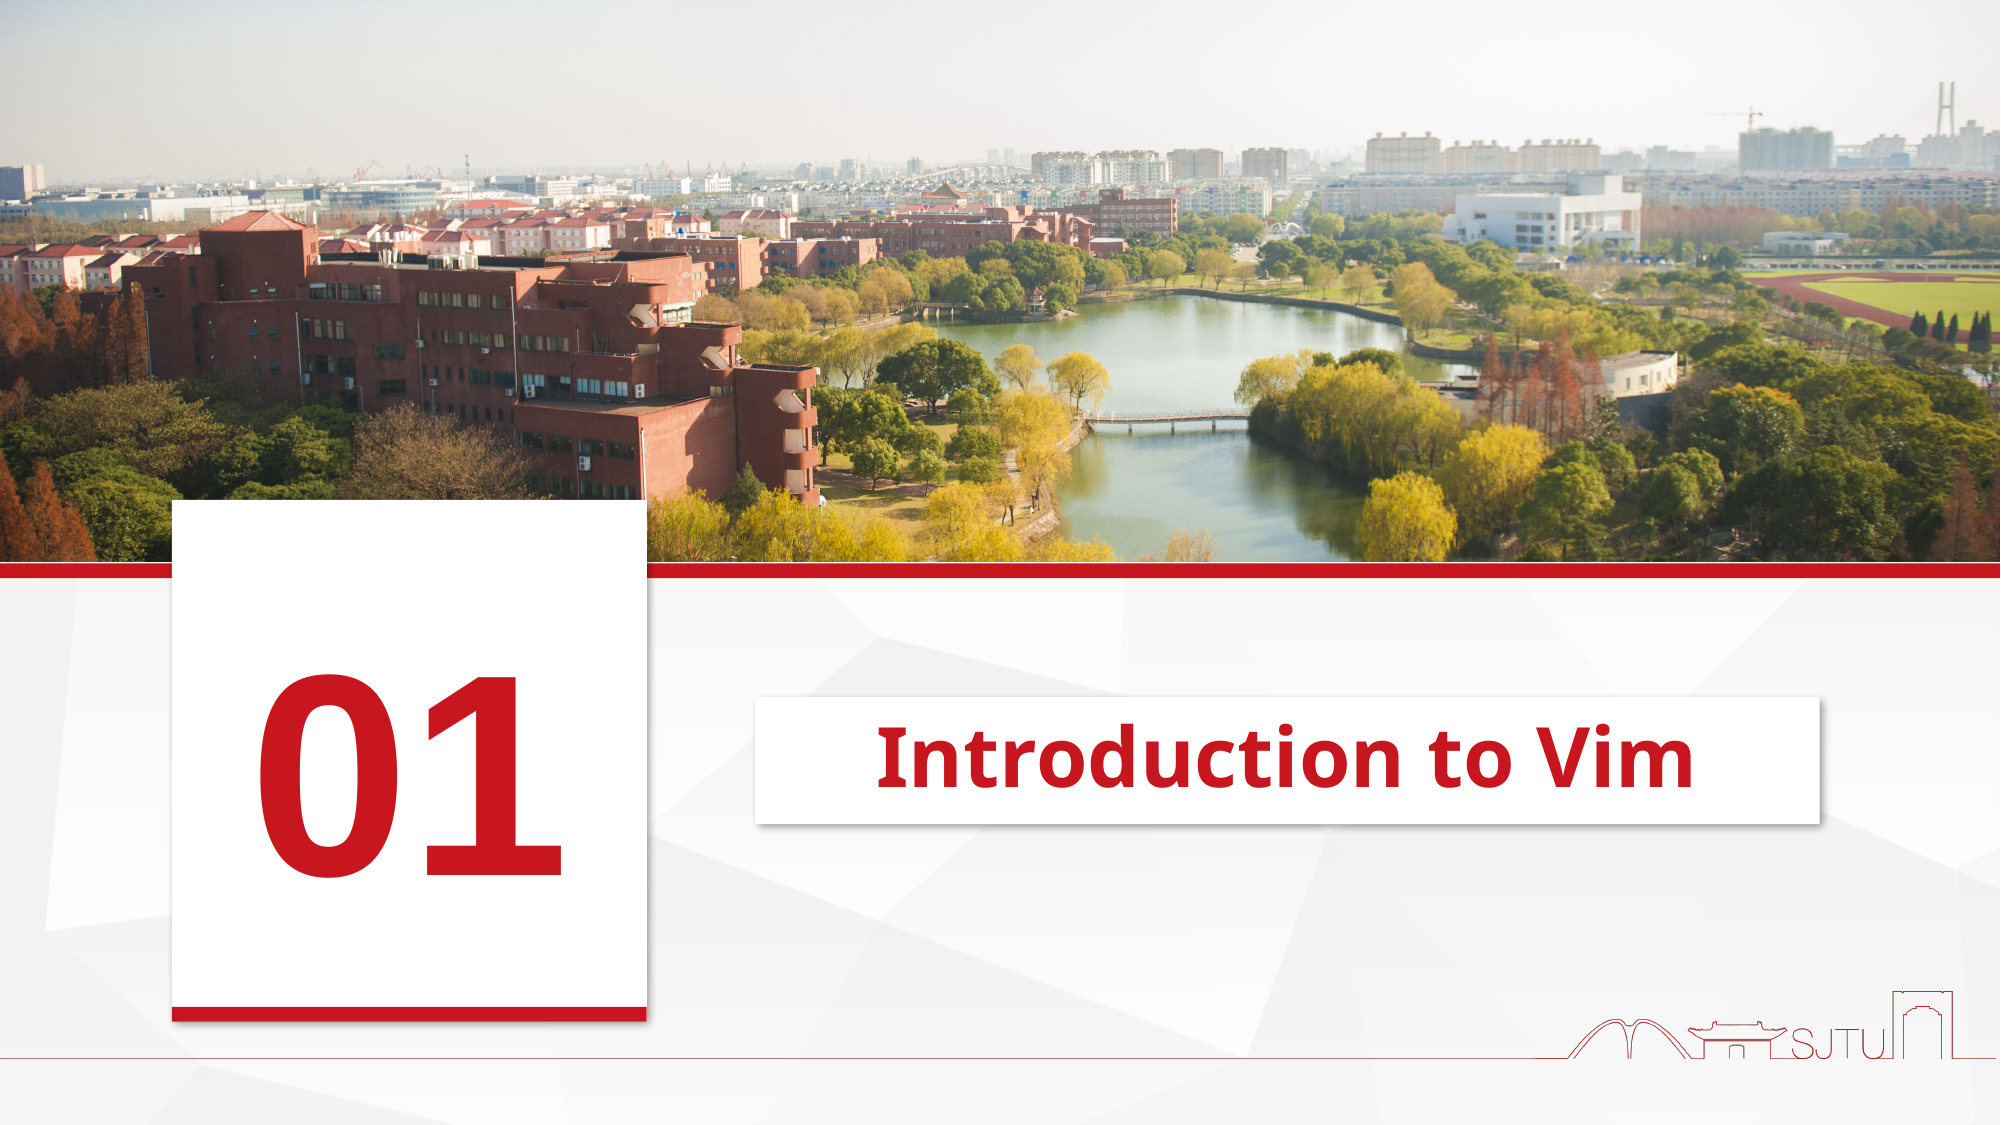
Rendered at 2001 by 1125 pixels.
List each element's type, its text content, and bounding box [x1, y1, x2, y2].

title Introduction to Vim [755, 697, 1820, 825]
picture [0, 579, 2000, 1125]
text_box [171, 499, 647, 1022]
picture [0, 0, 2000, 563]
